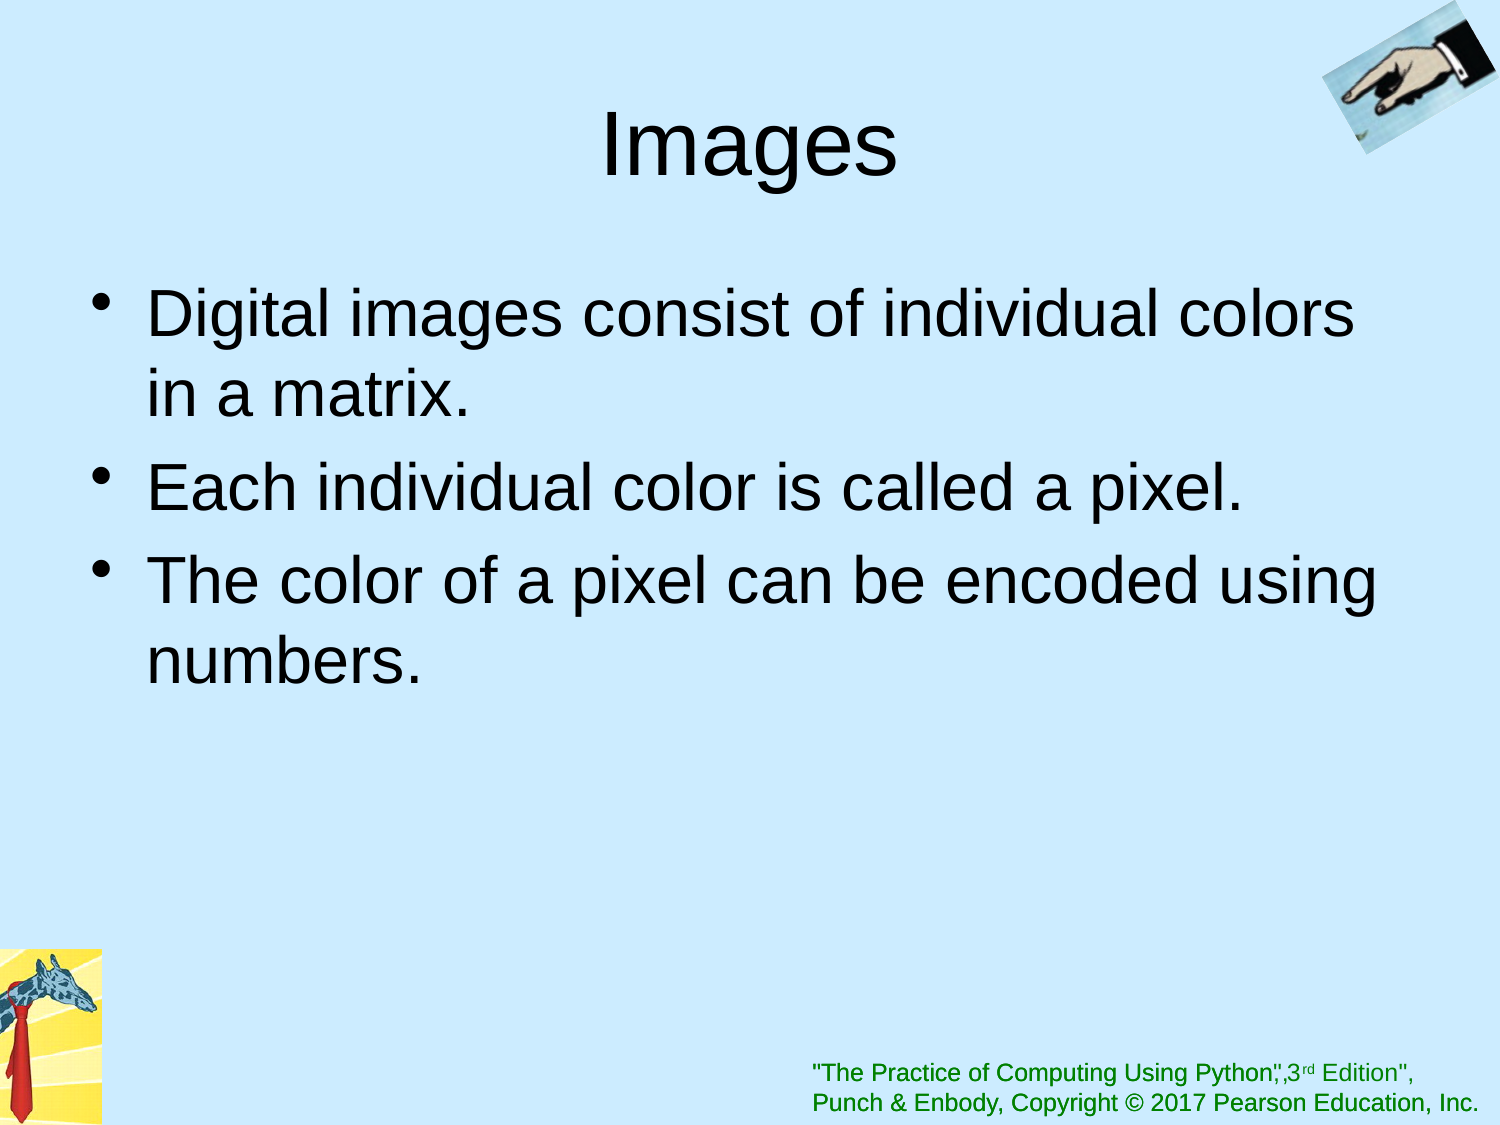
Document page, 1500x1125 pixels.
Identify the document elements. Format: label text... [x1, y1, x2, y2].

title Images [75, 45, 1425, 233]
list Digital images consist of individual colors in a matrix. Each individual color is called a pixel. The color of a pixel can be encoded using numbers. [75, 262, 1425, 1005]
picture [1378, 0, 1499, 120]
picture [0, 949, 102, 1125]
